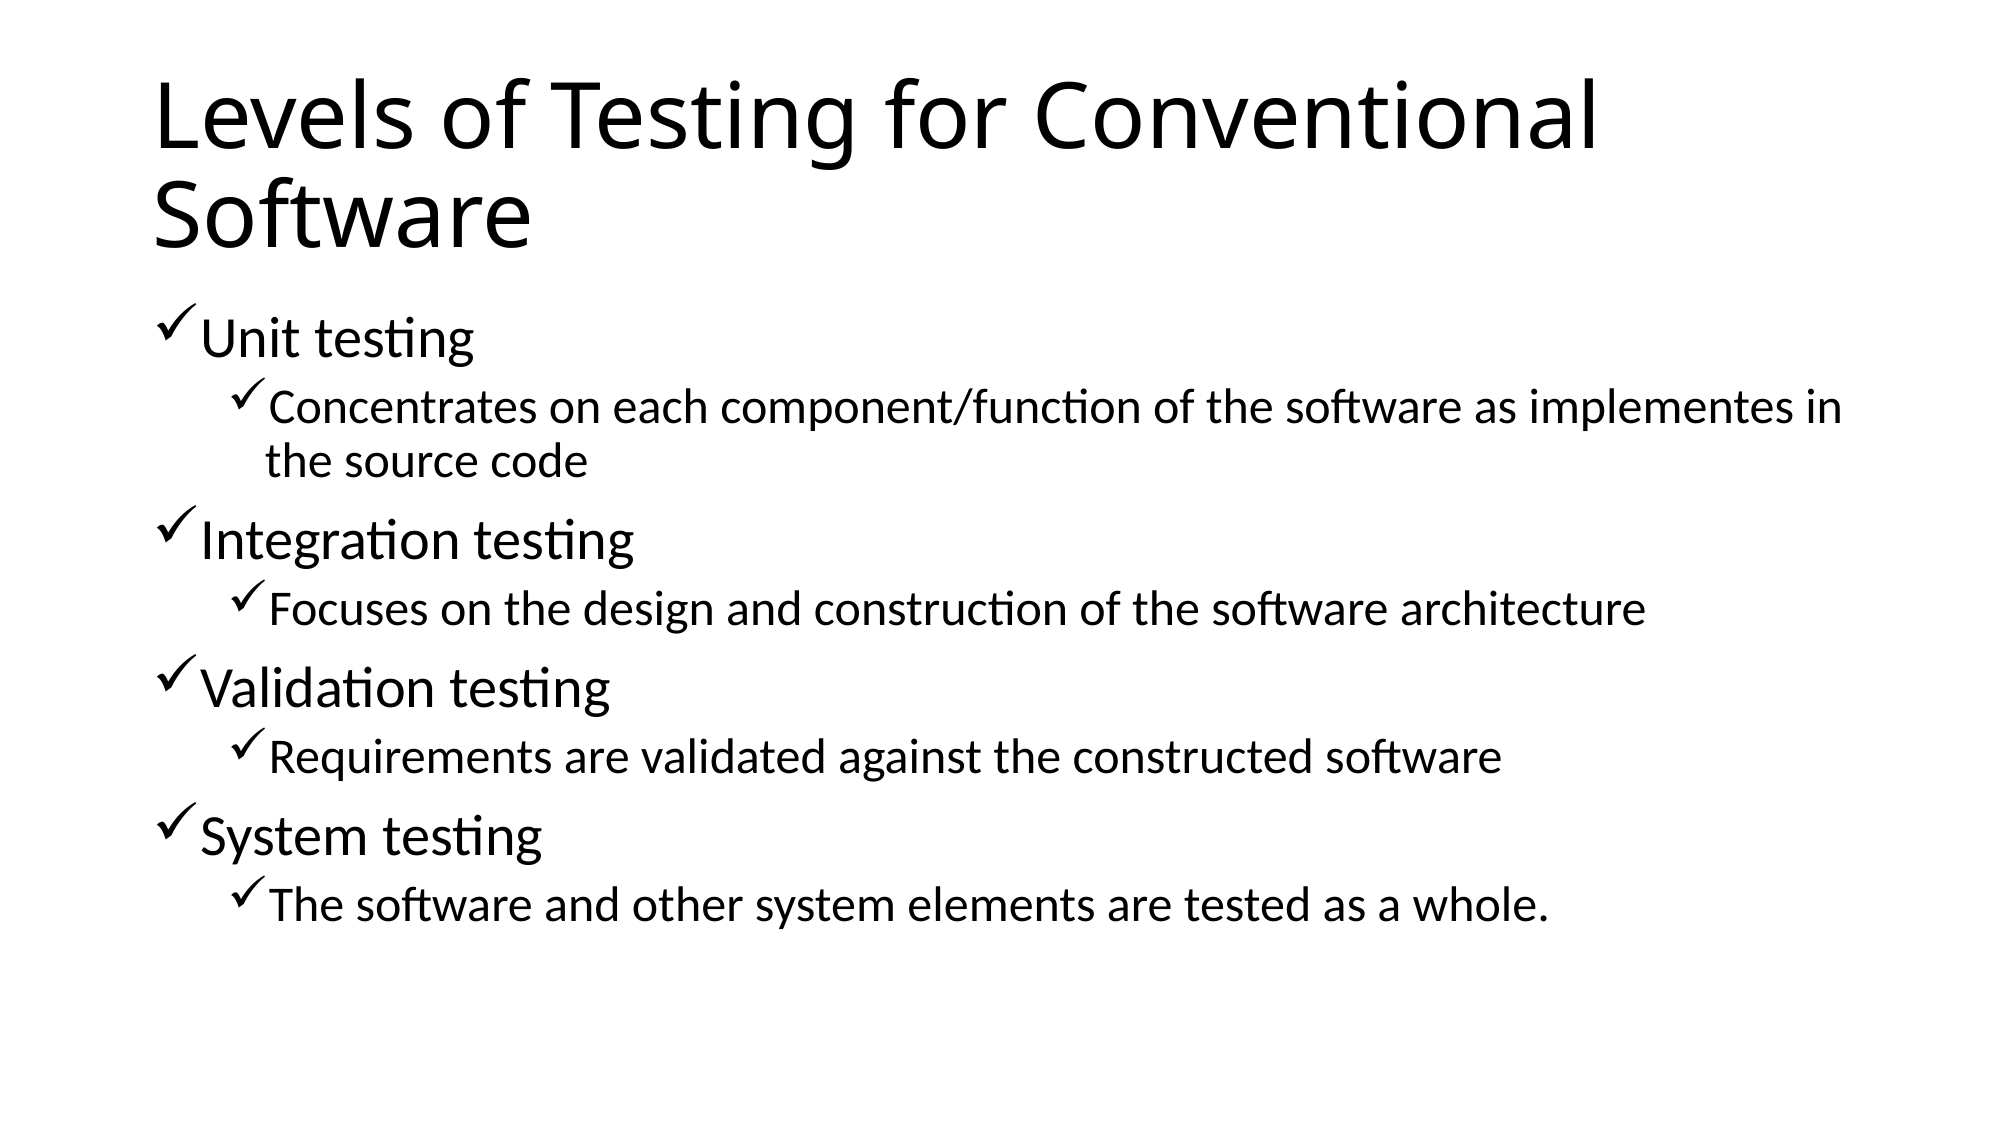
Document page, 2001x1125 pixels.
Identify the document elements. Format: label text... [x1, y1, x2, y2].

title Levels of Testing for Conventional Software [137, 59, 1863, 278]
list Unit testing Concentrates on each component/function of the software as implementes in the source code Integration testing Focuses on the design and construction of the software architecture Validation testing Requirements are validated against the constructed software System testing The software and other system elements are tested as a whole. [137, 299, 1863, 1014]
